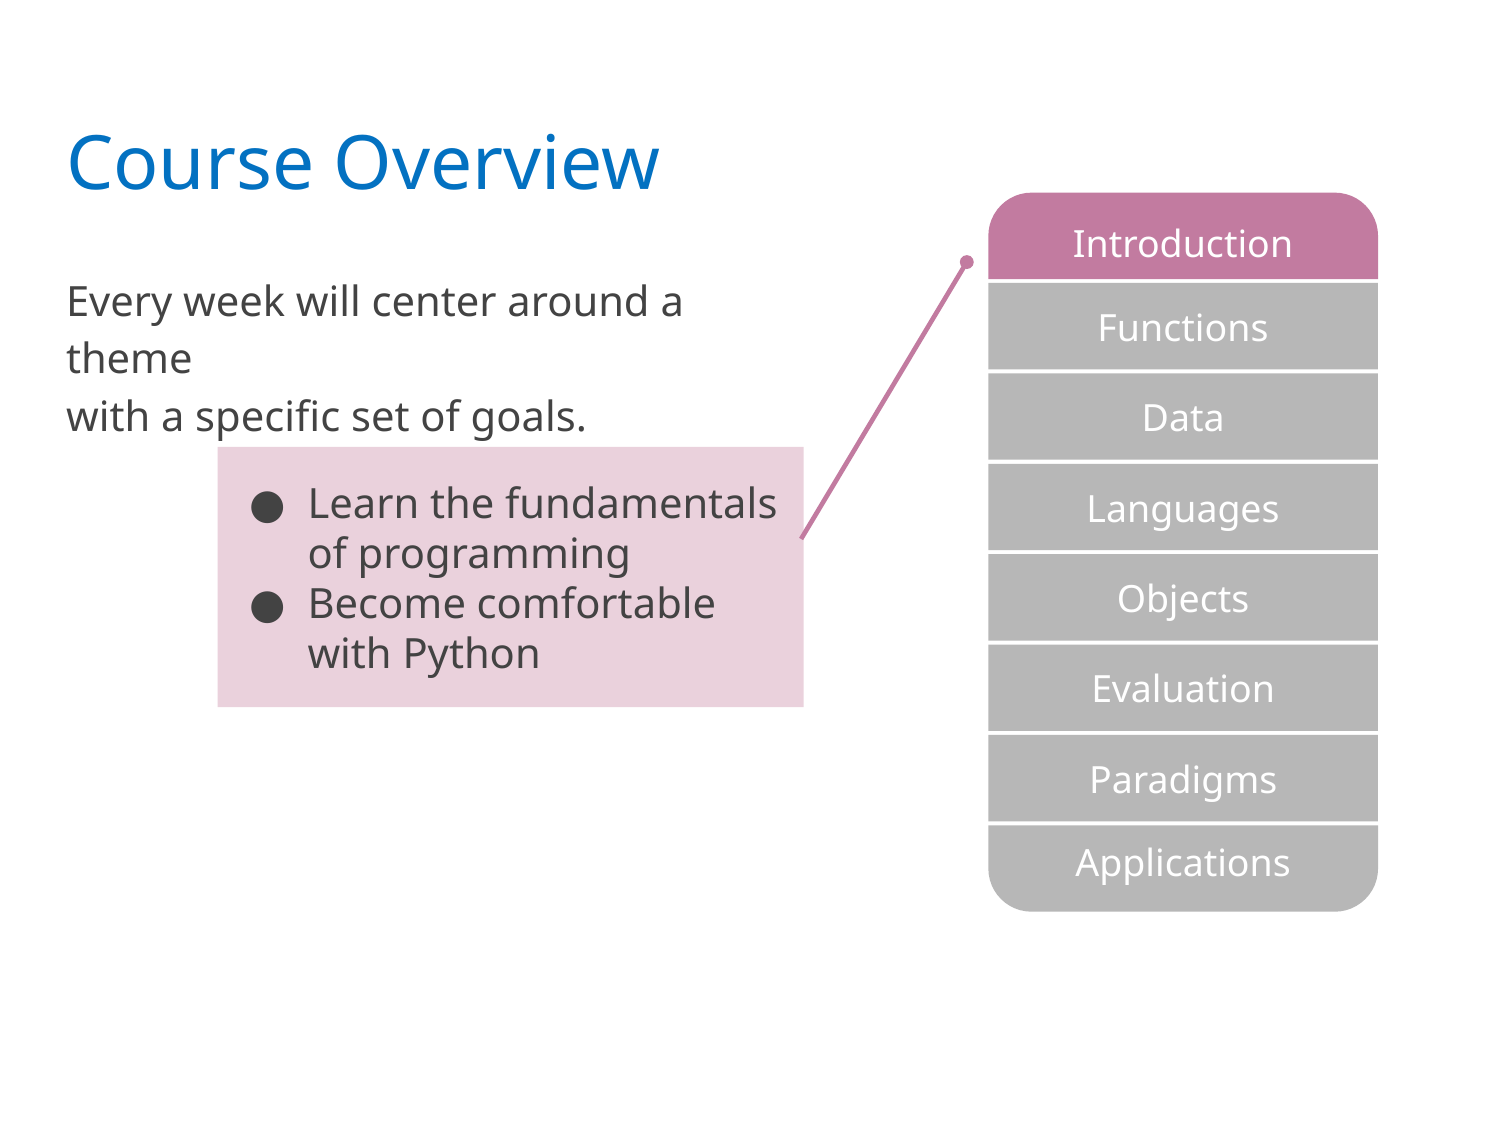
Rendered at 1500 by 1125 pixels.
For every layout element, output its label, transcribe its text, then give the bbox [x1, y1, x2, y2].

text_box Applications [988, 825, 1379, 912]
text_box Data [988, 373, 1378, 460]
list Every week will center around a theme with a specific set of goals. [51, 252, 819, 401]
text_box Functions [988, 282, 1378, 370]
text_box Introduction [988, 192, 1379, 280]
text_box Evaluation [988, 644, 1378, 731]
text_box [800, 261, 967, 540]
text_box Languages [988, 463, 1378, 551]
list Learn the fundamentals of programming Become comfortable with Python [217, 446, 804, 708]
text_box Paradigms [988, 734, 1378, 822]
text_box Objects [988, 554, 1378, 641]
title Course Overview [51, 97, 1449, 223]
